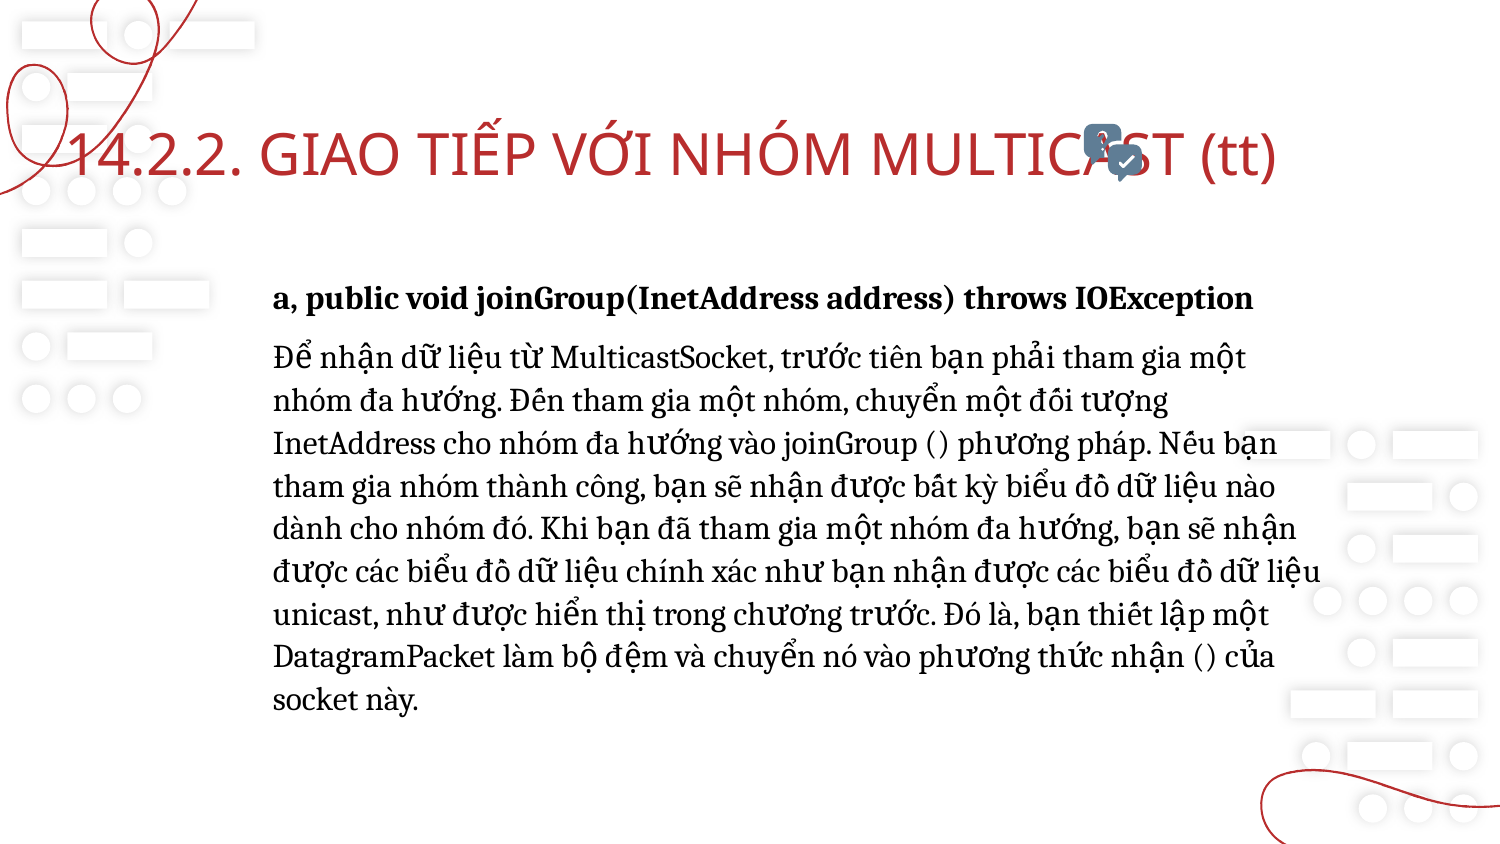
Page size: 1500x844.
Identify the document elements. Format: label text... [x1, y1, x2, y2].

text_box 14.2.2. GIAO TIẾP VỚI NHÓM MULTICAST (tt) [49, 109, 1293, 195]
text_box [1083, 123, 1143, 182]
text_box a, public void joinGroup(InetAddress address) throws IOException Để nhận dữ liệu từ MulticastSocket, trước tiên bạn phải tham gia một nhóm đa hướng. Đến tham gia một nhóm, chuyển một đối tượng InetAddress cho nhóm đa hướng vào joinGroup () phương pháp. Nếu bạn tham gia nhóm thành công, bạn sẽ nhận được bất kỳ biểu đồ dữ liệu nào dành cho nhóm đó. Khi bạn đã tham gia một nhóm đa hướng, bạn sẽ nhận được các biểu đồ dữ liệu chính xác như bạn nhận được các biểu đồ dữ liệu unicast, như được hiển thị trong chương trước. Đó là, bạn thiết lập một DatagramPacket làm bộ đệm và chuyển nó vào phương thức nhận () của socket này. [258, 266, 1349, 782]
